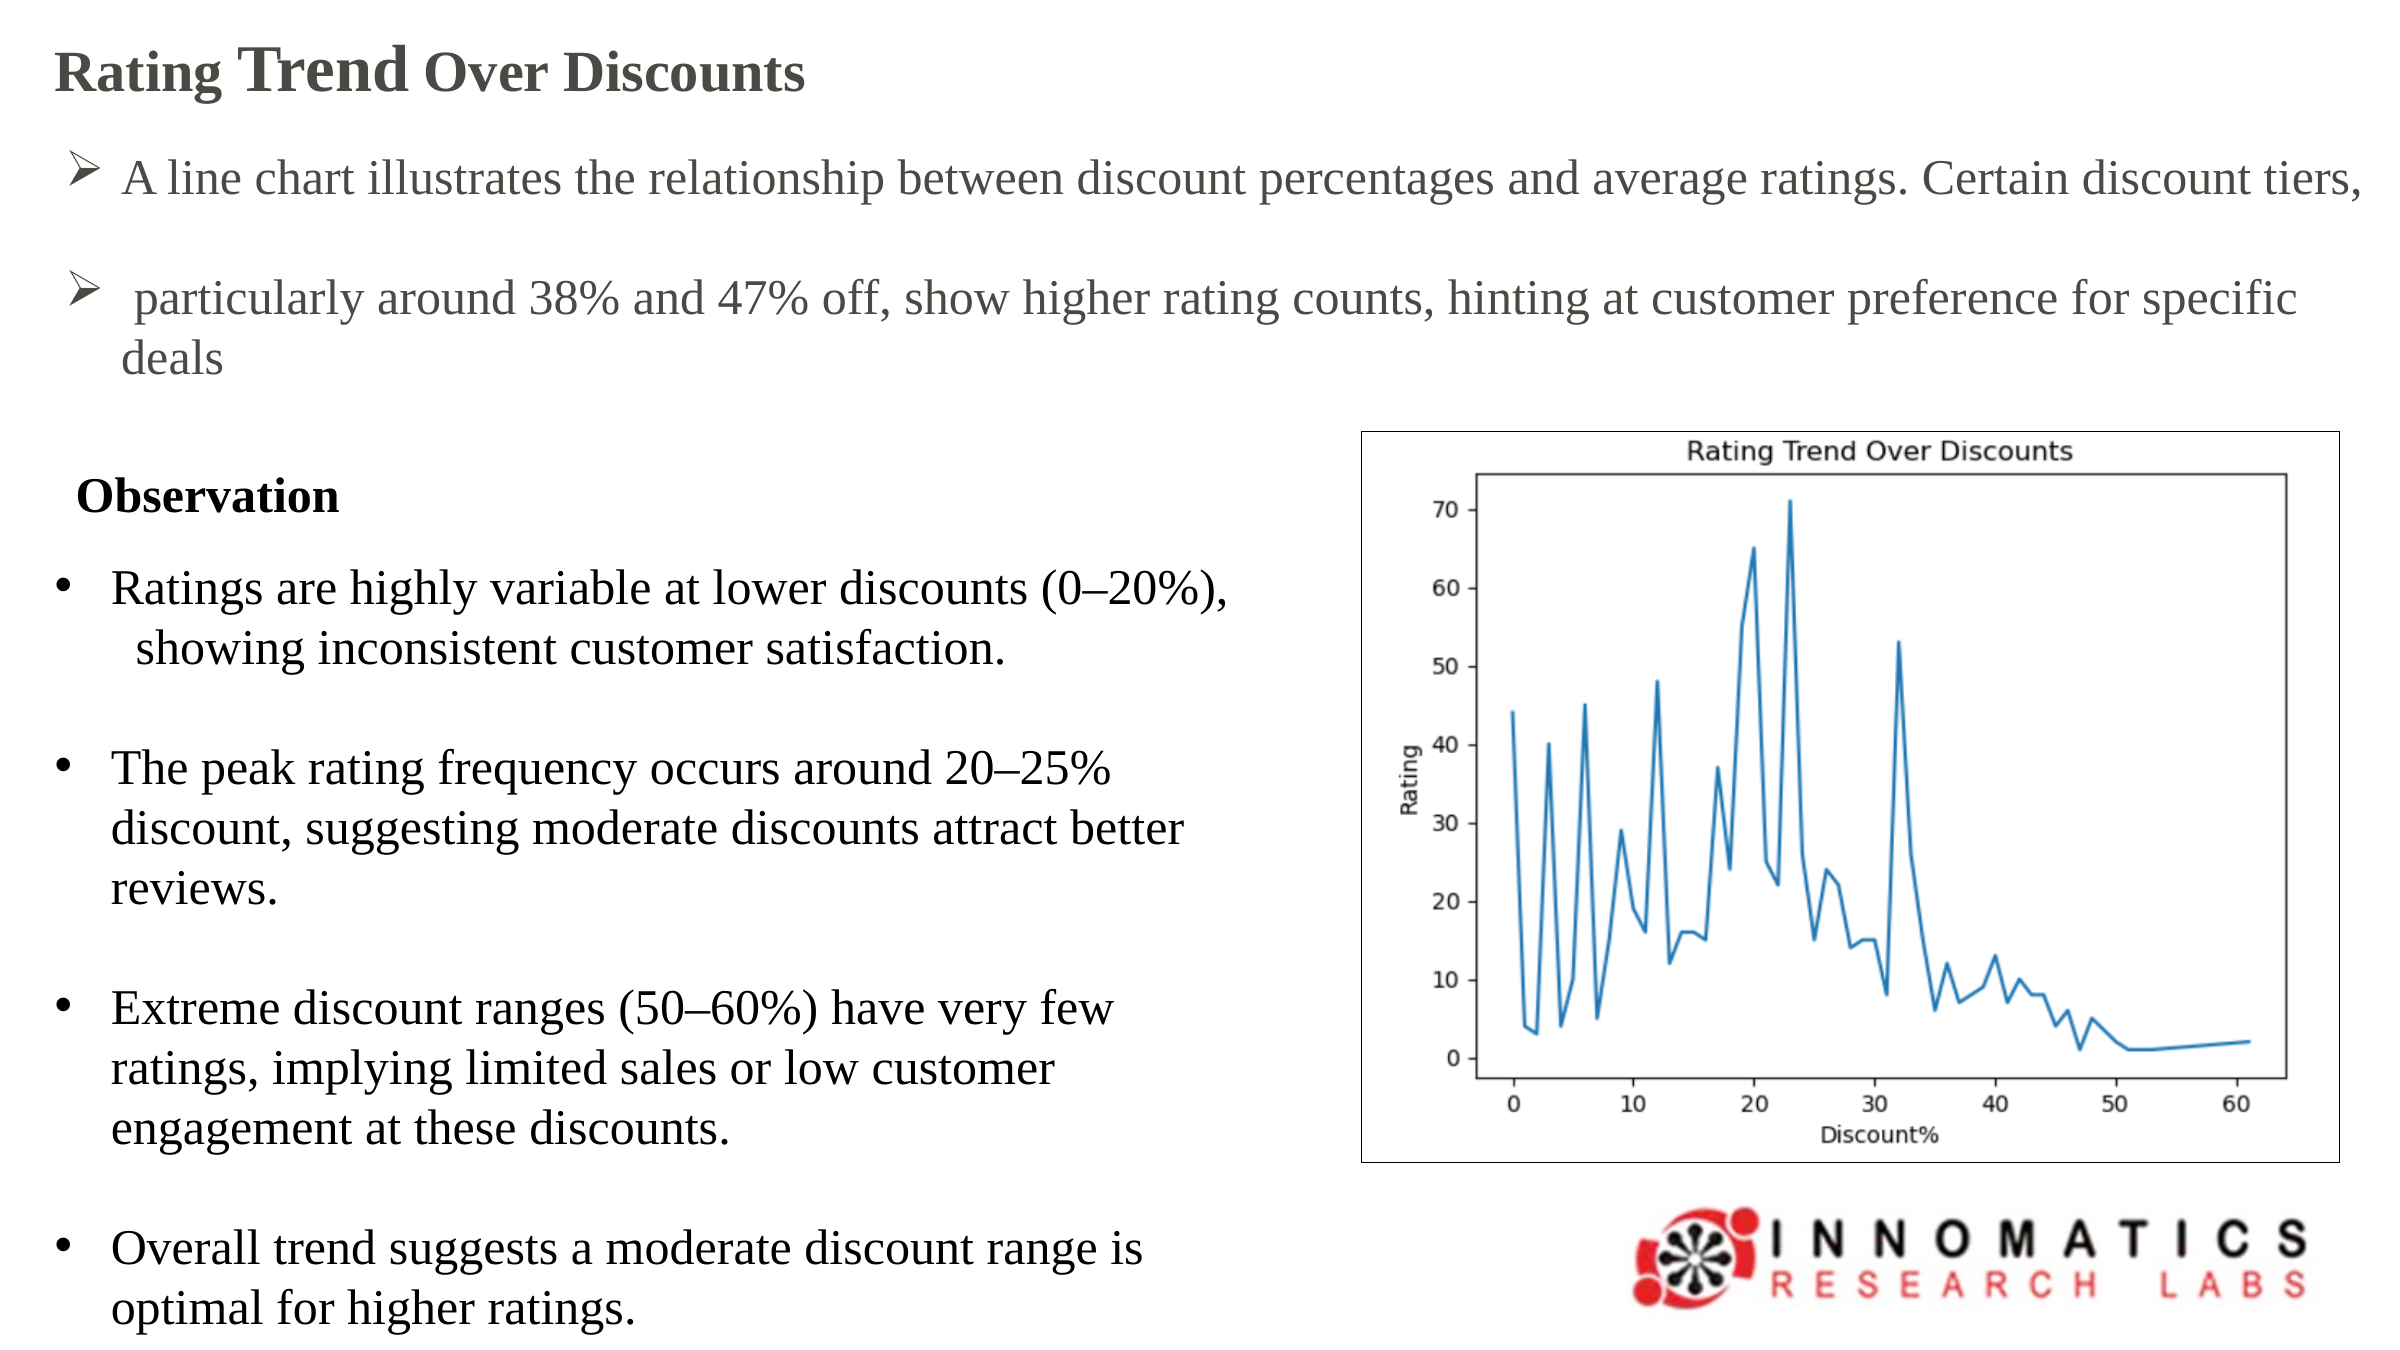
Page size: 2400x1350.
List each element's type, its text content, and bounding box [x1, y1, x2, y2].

picture [1361, 431, 2340, 1163]
picture [1601, 1182, 2350, 1334]
text_box A line chart illustrates the relationship between discount percentages and average ratings. Certain discount tiers, particularly around 38% and 47% off, show higher rating counts, hinting at customer preference for specific deals [50, 136, 2400, 392]
text_box Ratings are highly variable at lower discounts (0–20%), showing inconsistent customer satisfaction. The peak rating frequency occurs around 20–25% discount, suggesting moderate discounts attract better reviews. Extreme discount ranges (50–60%) have very few ratings, implying limited sales or low customer engagement at these discounts. Overall trend suggests a moderate discount range is optimal for higher ratings. [39, 546, 1261, 1342]
text_box Rating Trend Over Discounts [39, 53, 1240, 112]
text_box Observation [60, 455, 1261, 530]
